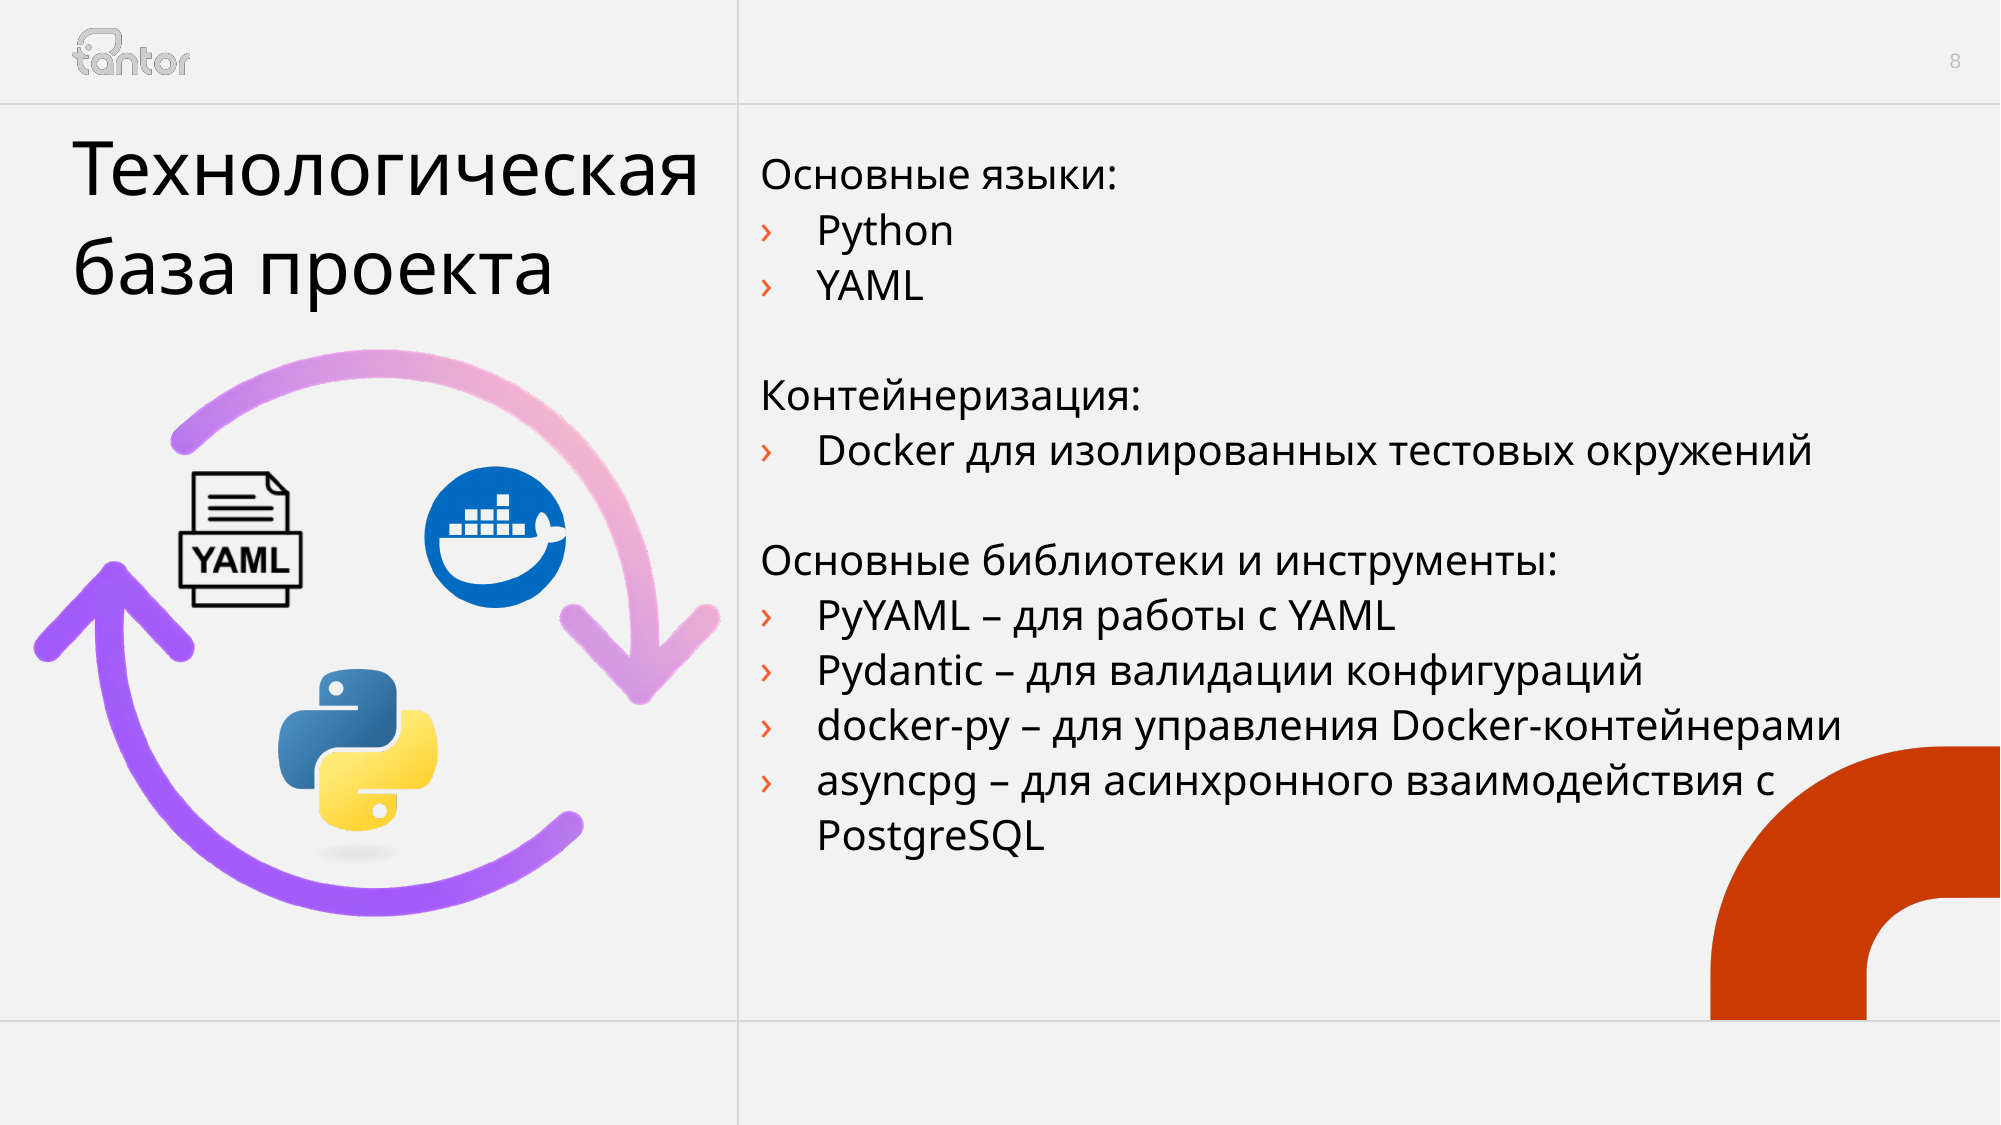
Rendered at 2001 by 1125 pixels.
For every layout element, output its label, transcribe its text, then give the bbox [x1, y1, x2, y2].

picture [72, 28, 190, 75]
picture [1711, 747, 2000, 1020]
picture [0, 228, 782, 1037]
list Основные языки: Python YAML Контейнеризация: Docker для изолированных тестовых окружений Основные библиотеки и инструменты: PyYAML – для работы с YAML Pydantic – для валидации конфигураций docker-py – для управления Docker-контейнерами asyncpg – для асинхронного взаимодействия с PostgreSQL [739, 143, 1955, 983]
title Технологическая база проекта [72, 111, 703, 226]
